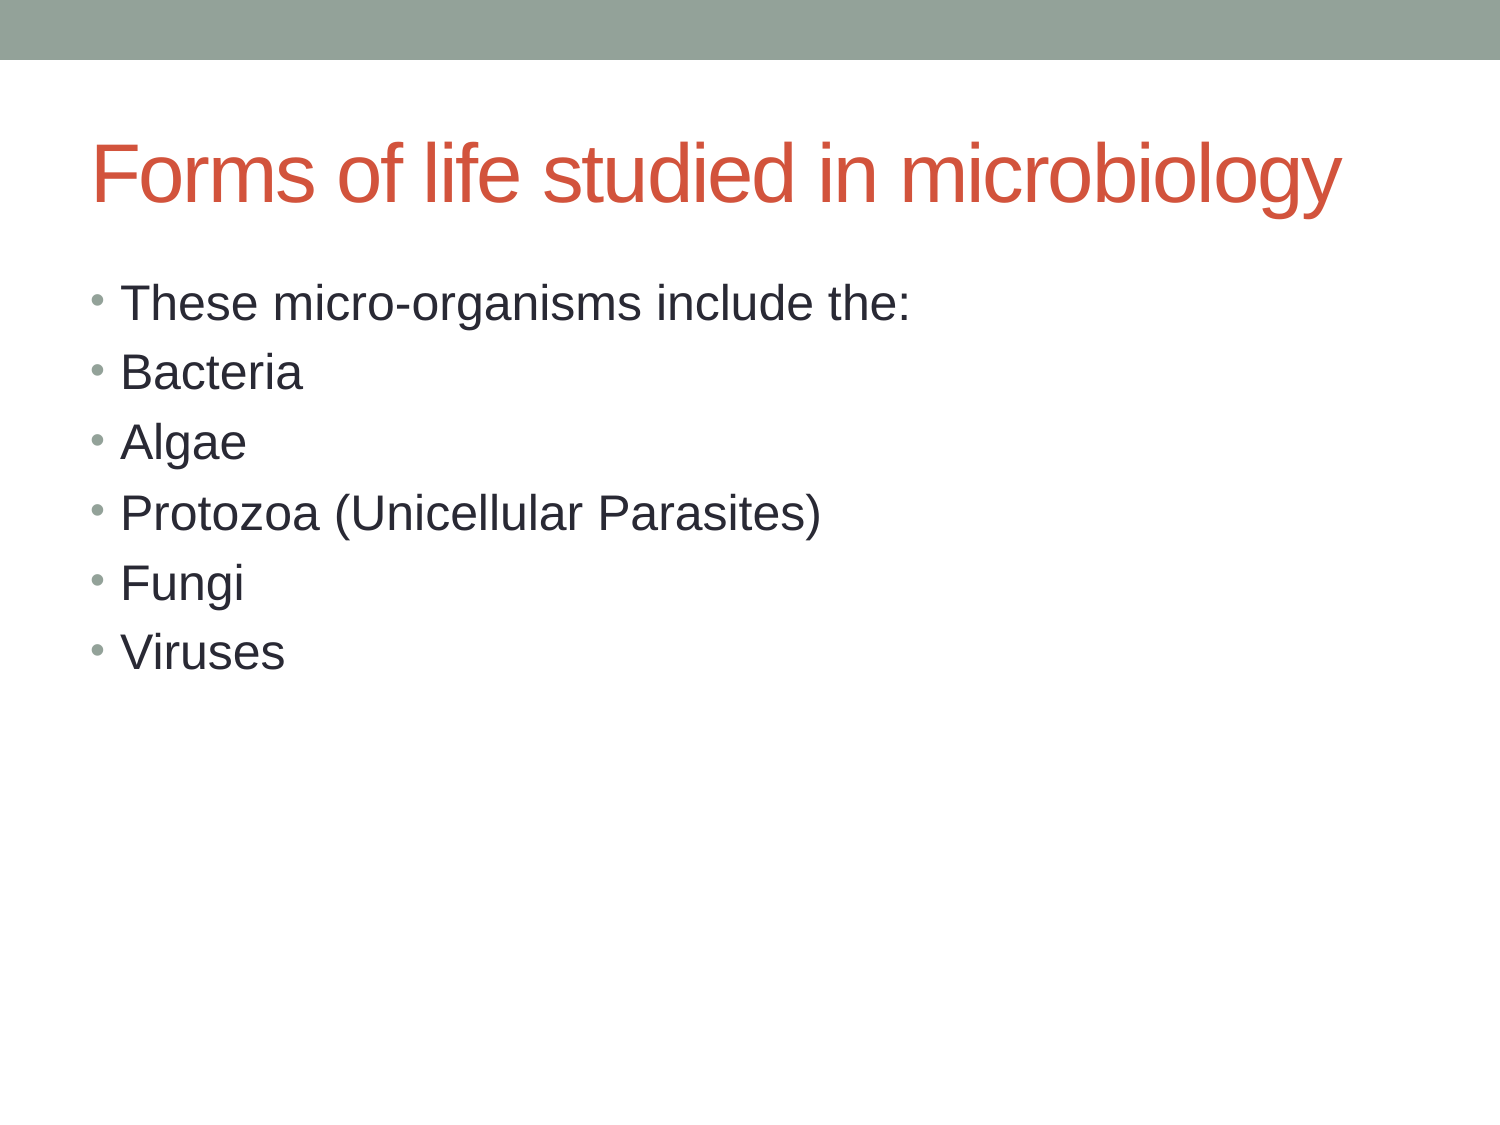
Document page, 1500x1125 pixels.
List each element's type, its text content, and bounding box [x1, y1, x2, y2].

list These micro-organisms include the: Bacteria Algae Protozoa (Unicellular Parasites) Fungi Viruses [75, 262, 1425, 1063]
title Forms of life studied in microbiology [75, 87, 1425, 250]
